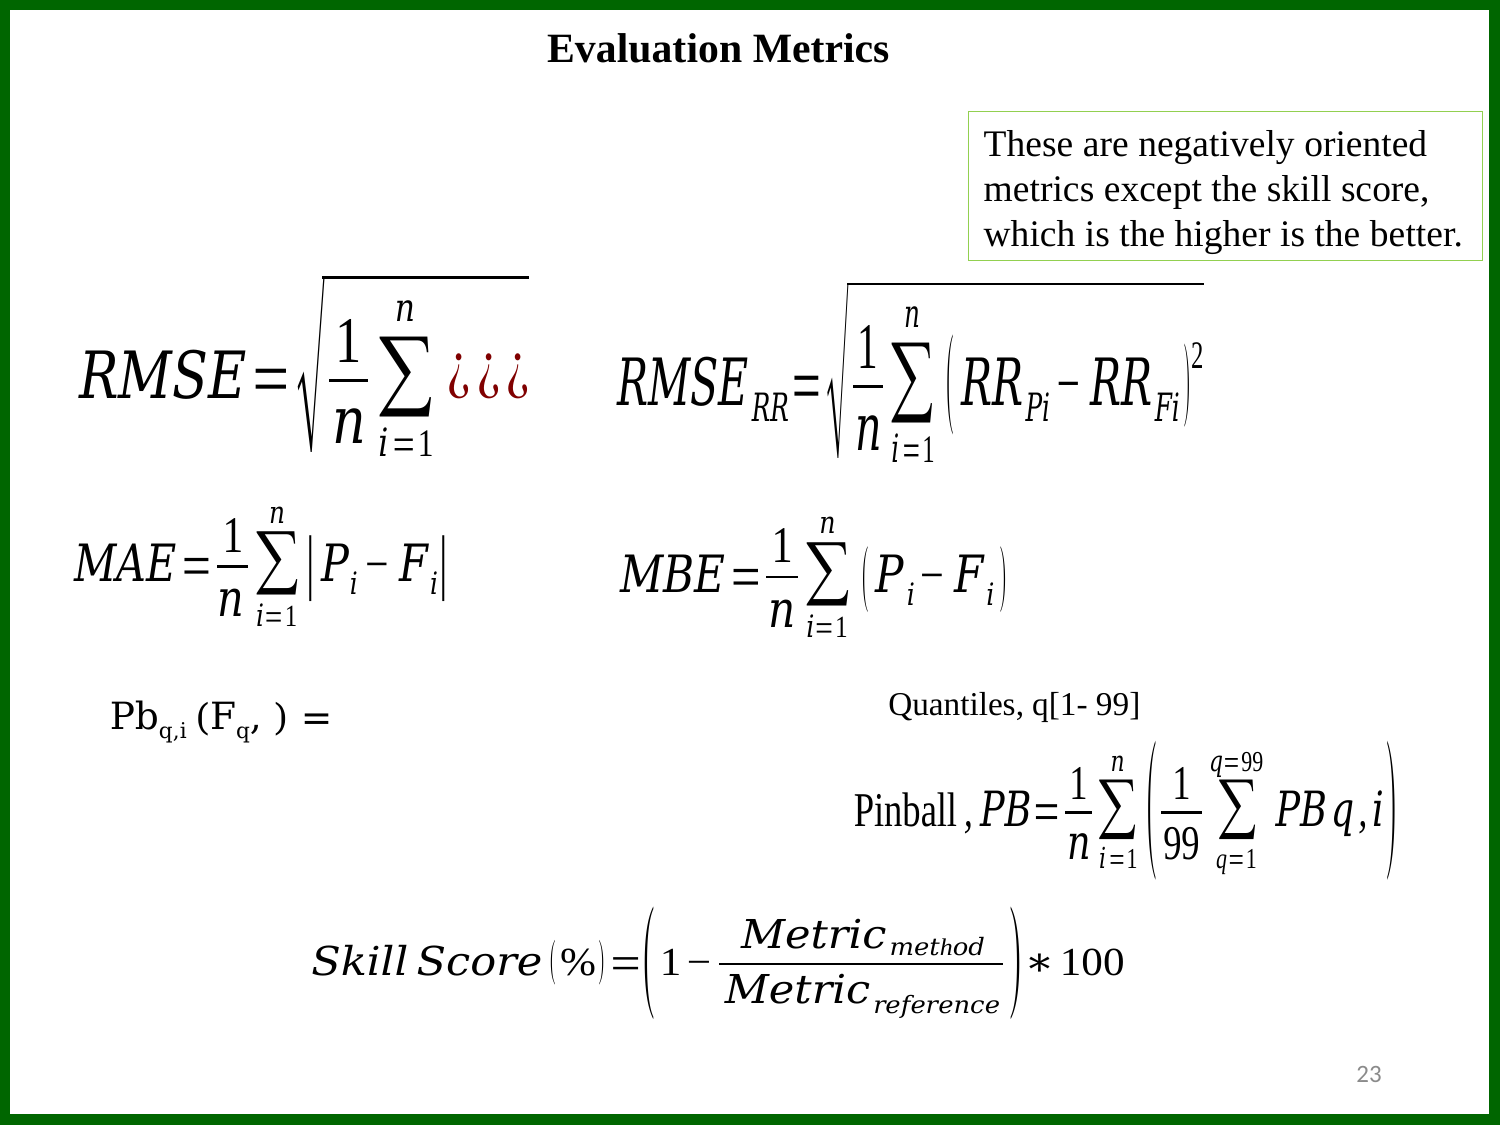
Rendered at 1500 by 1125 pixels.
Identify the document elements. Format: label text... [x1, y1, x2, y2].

text_box These are negatively oriented metrics except the skill score, which is the higher is the better. [968, 111, 1483, 261]
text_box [71, 494, 453, 634]
text_box [0, 0, 1500, 1125]
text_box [95, 675, 1398, 884]
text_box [617, 486, 1008, 644]
